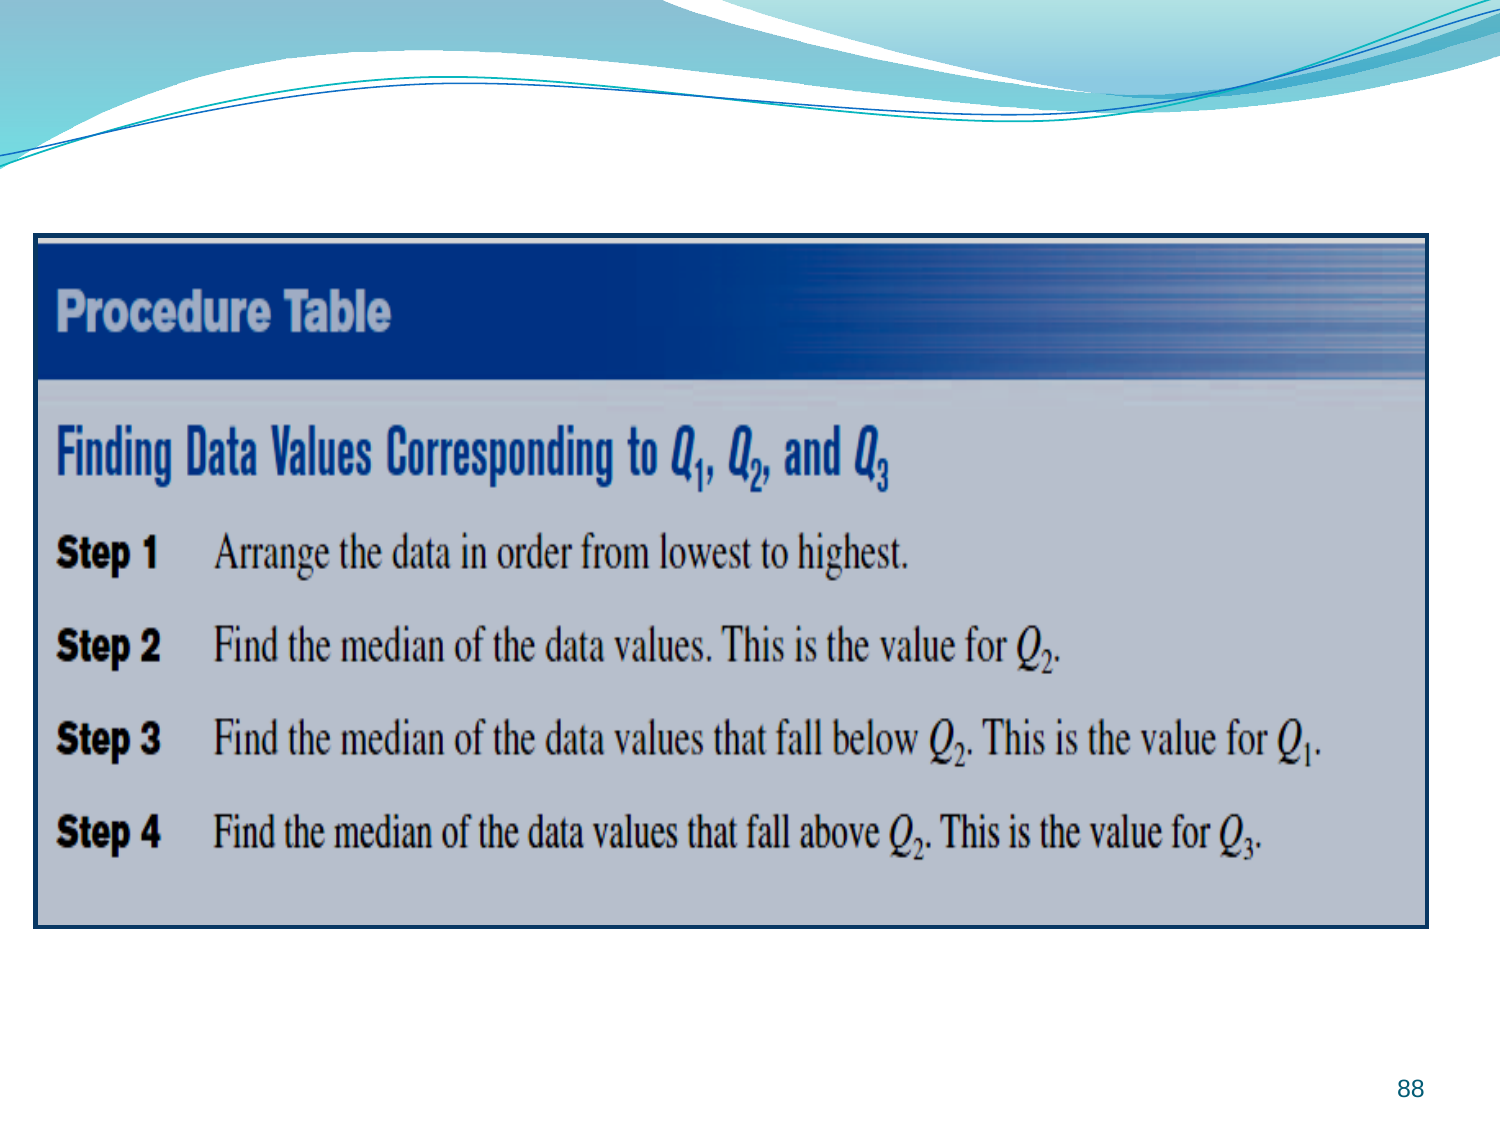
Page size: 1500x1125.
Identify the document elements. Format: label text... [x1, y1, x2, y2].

slide_number 88 [1299, 1042, 1425, 1103]
picture [37, 237, 1426, 926]
